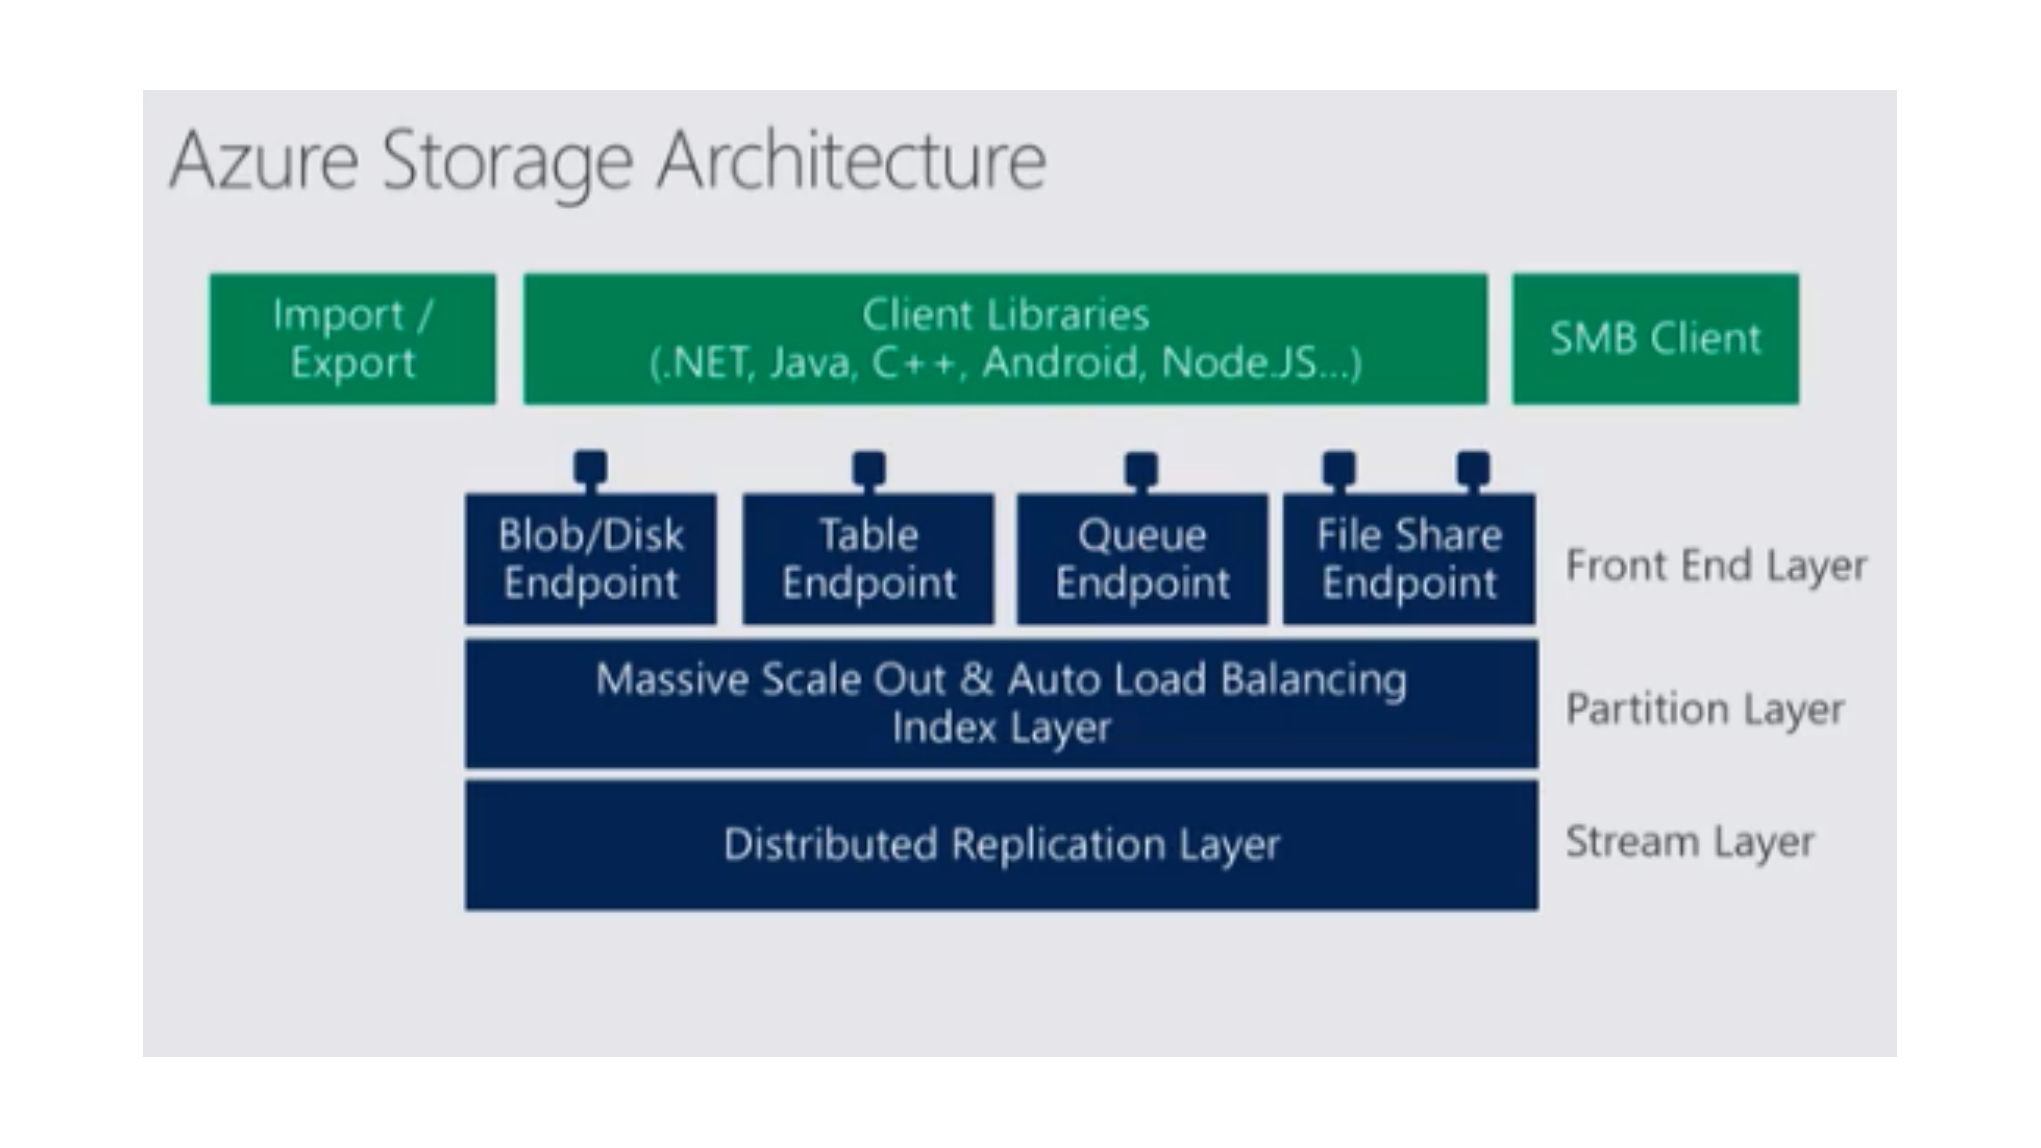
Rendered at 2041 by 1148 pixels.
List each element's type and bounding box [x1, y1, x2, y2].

picture [143, 90, 1897, 1057]
